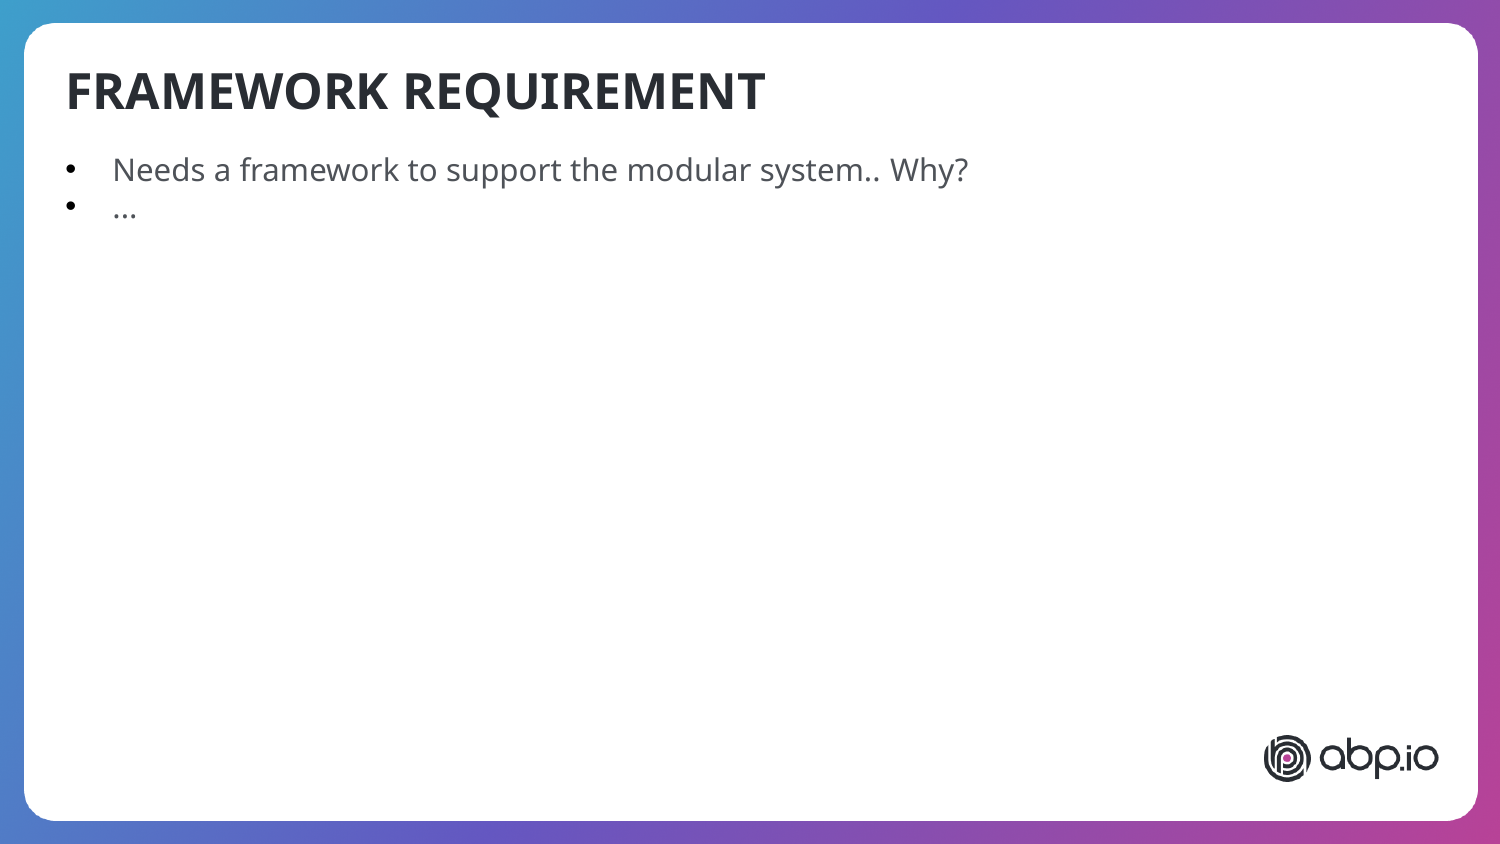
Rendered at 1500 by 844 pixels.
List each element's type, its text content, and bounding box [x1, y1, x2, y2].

text_box Needs a framework to support the modular system.. Why? ... [50, 135, 1430, 722]
picture [0, 0, 1500, 844]
text_box FRAMEWORK REQUIREMENT [50, 44, 1430, 135]
